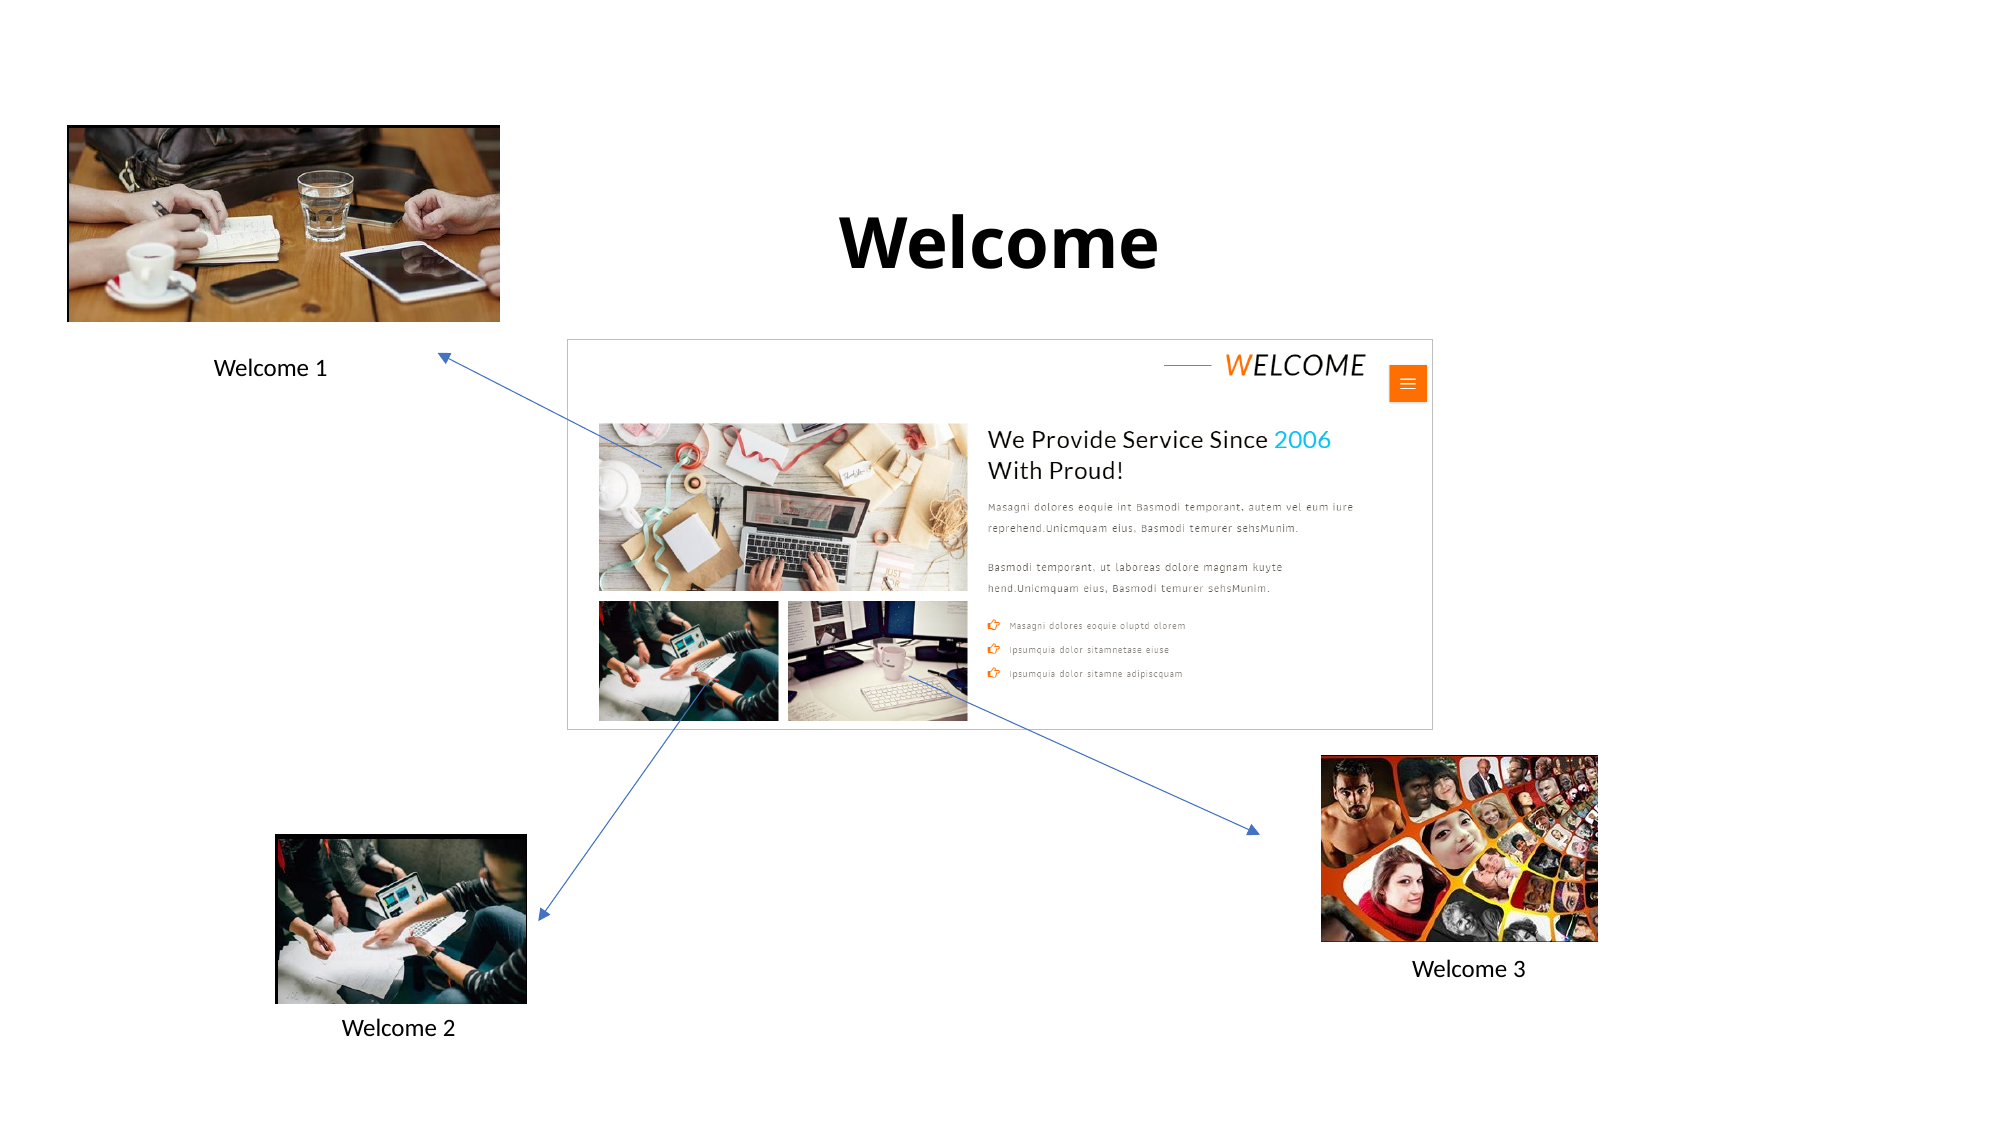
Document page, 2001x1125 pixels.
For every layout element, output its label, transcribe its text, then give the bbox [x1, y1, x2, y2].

picture [1321, 755, 1598, 942]
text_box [437, 352, 662, 468]
picture [274, 834, 527, 1004]
picture [566, 339, 1433, 730]
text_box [538, 679, 710, 922]
picture [67, 125, 500, 323]
text_box Welcome 2 [270, 1003, 527, 1049]
text_box Welcome 3 [1341, 944, 1598, 990]
text_box Welcome 1 [142, 344, 399, 389]
title Welcome [500, 184, 1750, 292]
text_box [908, 675, 1260, 835]
